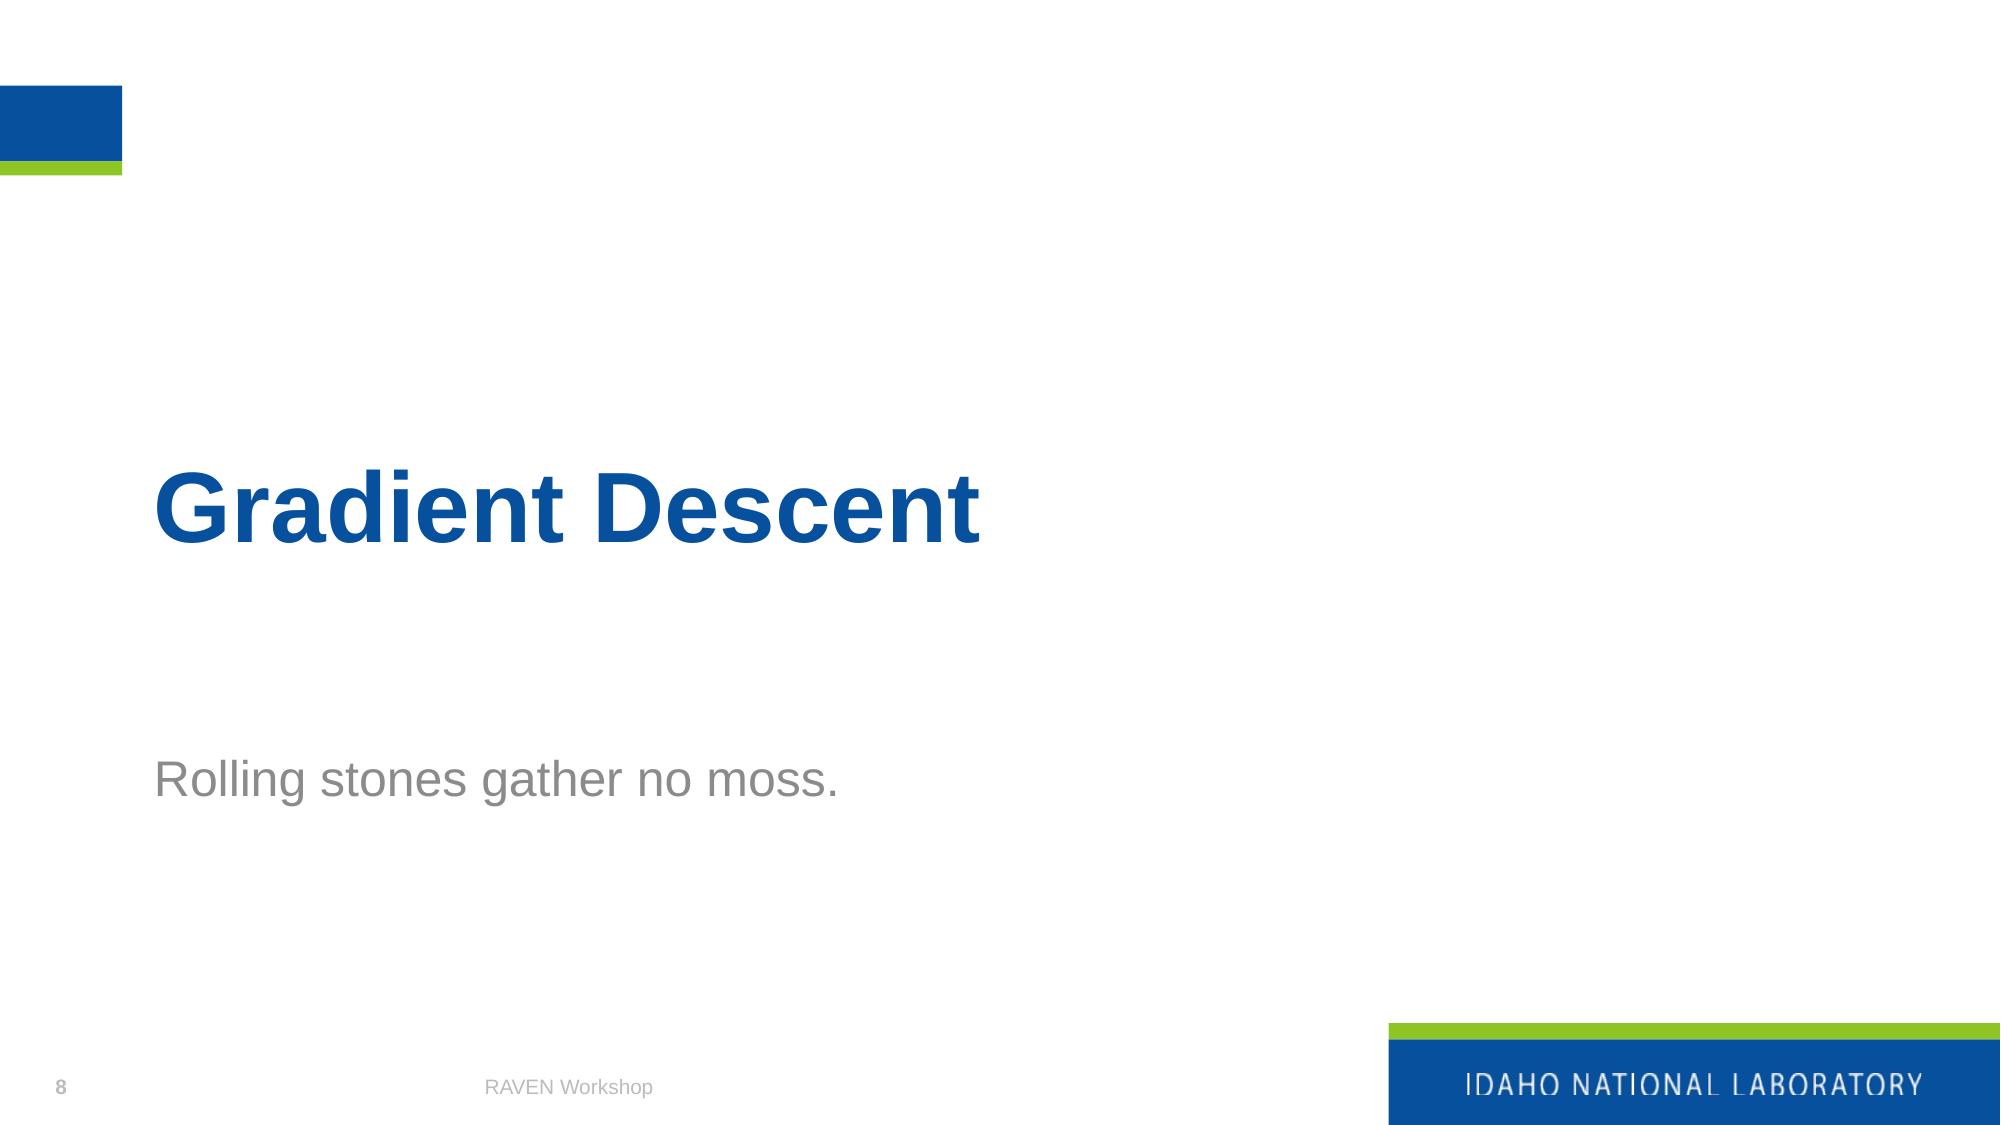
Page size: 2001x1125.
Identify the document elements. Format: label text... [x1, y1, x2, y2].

list Rolling stones gather no moss. [153, 752, 1862, 999]
footer RAVEN Workshop [153, 1065, 984, 1125]
title Gradient Descent [153, 280, 1862, 749]
slide_number 8 [25, 1065, 97, 1125]
